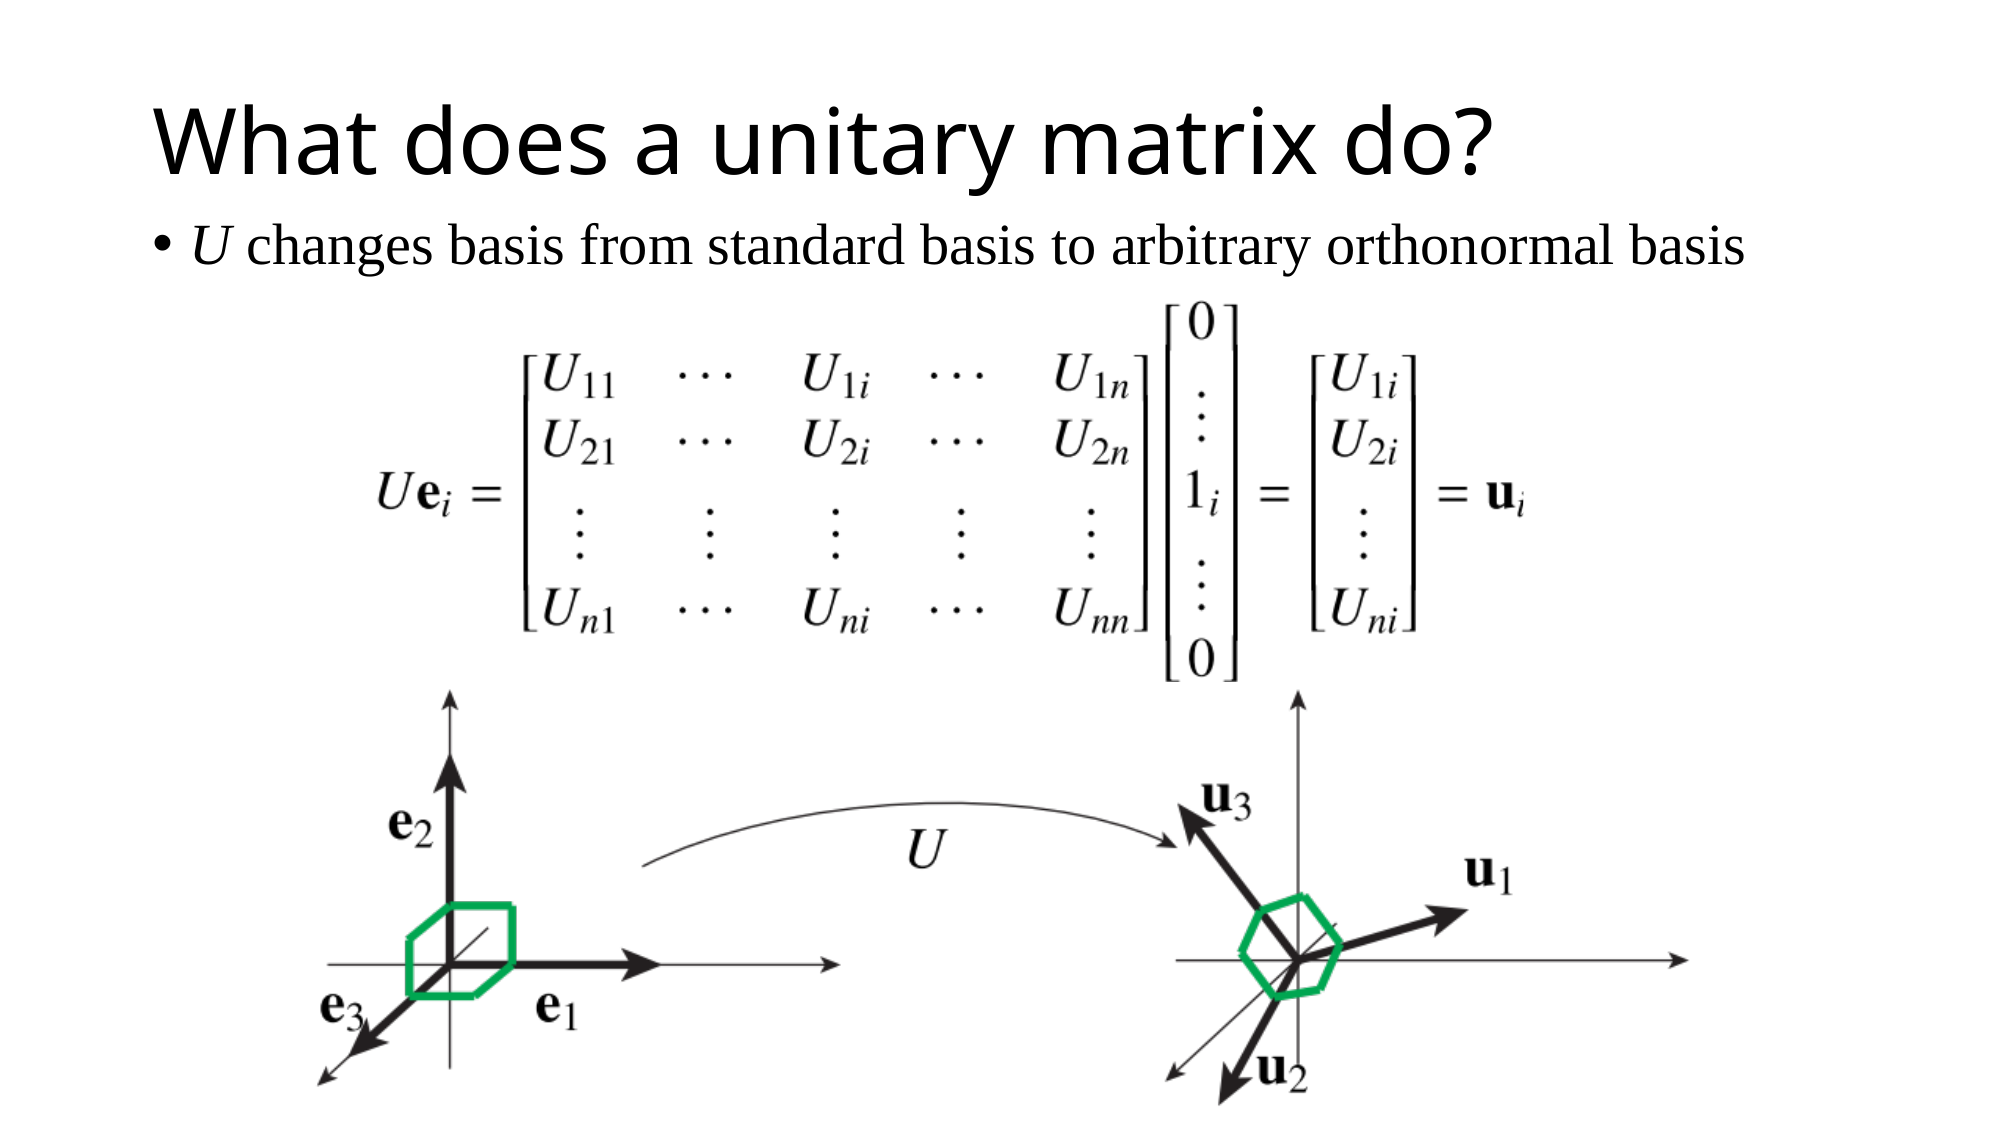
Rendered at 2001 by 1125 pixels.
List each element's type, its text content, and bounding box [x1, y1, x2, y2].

picture [255, 299, 1745, 1111]
list U changes basis from standard basis to arbitrary orthonormal basis [137, 206, 1863, 952]
title What does a unitary matrix do? [137, 36, 1863, 206]
